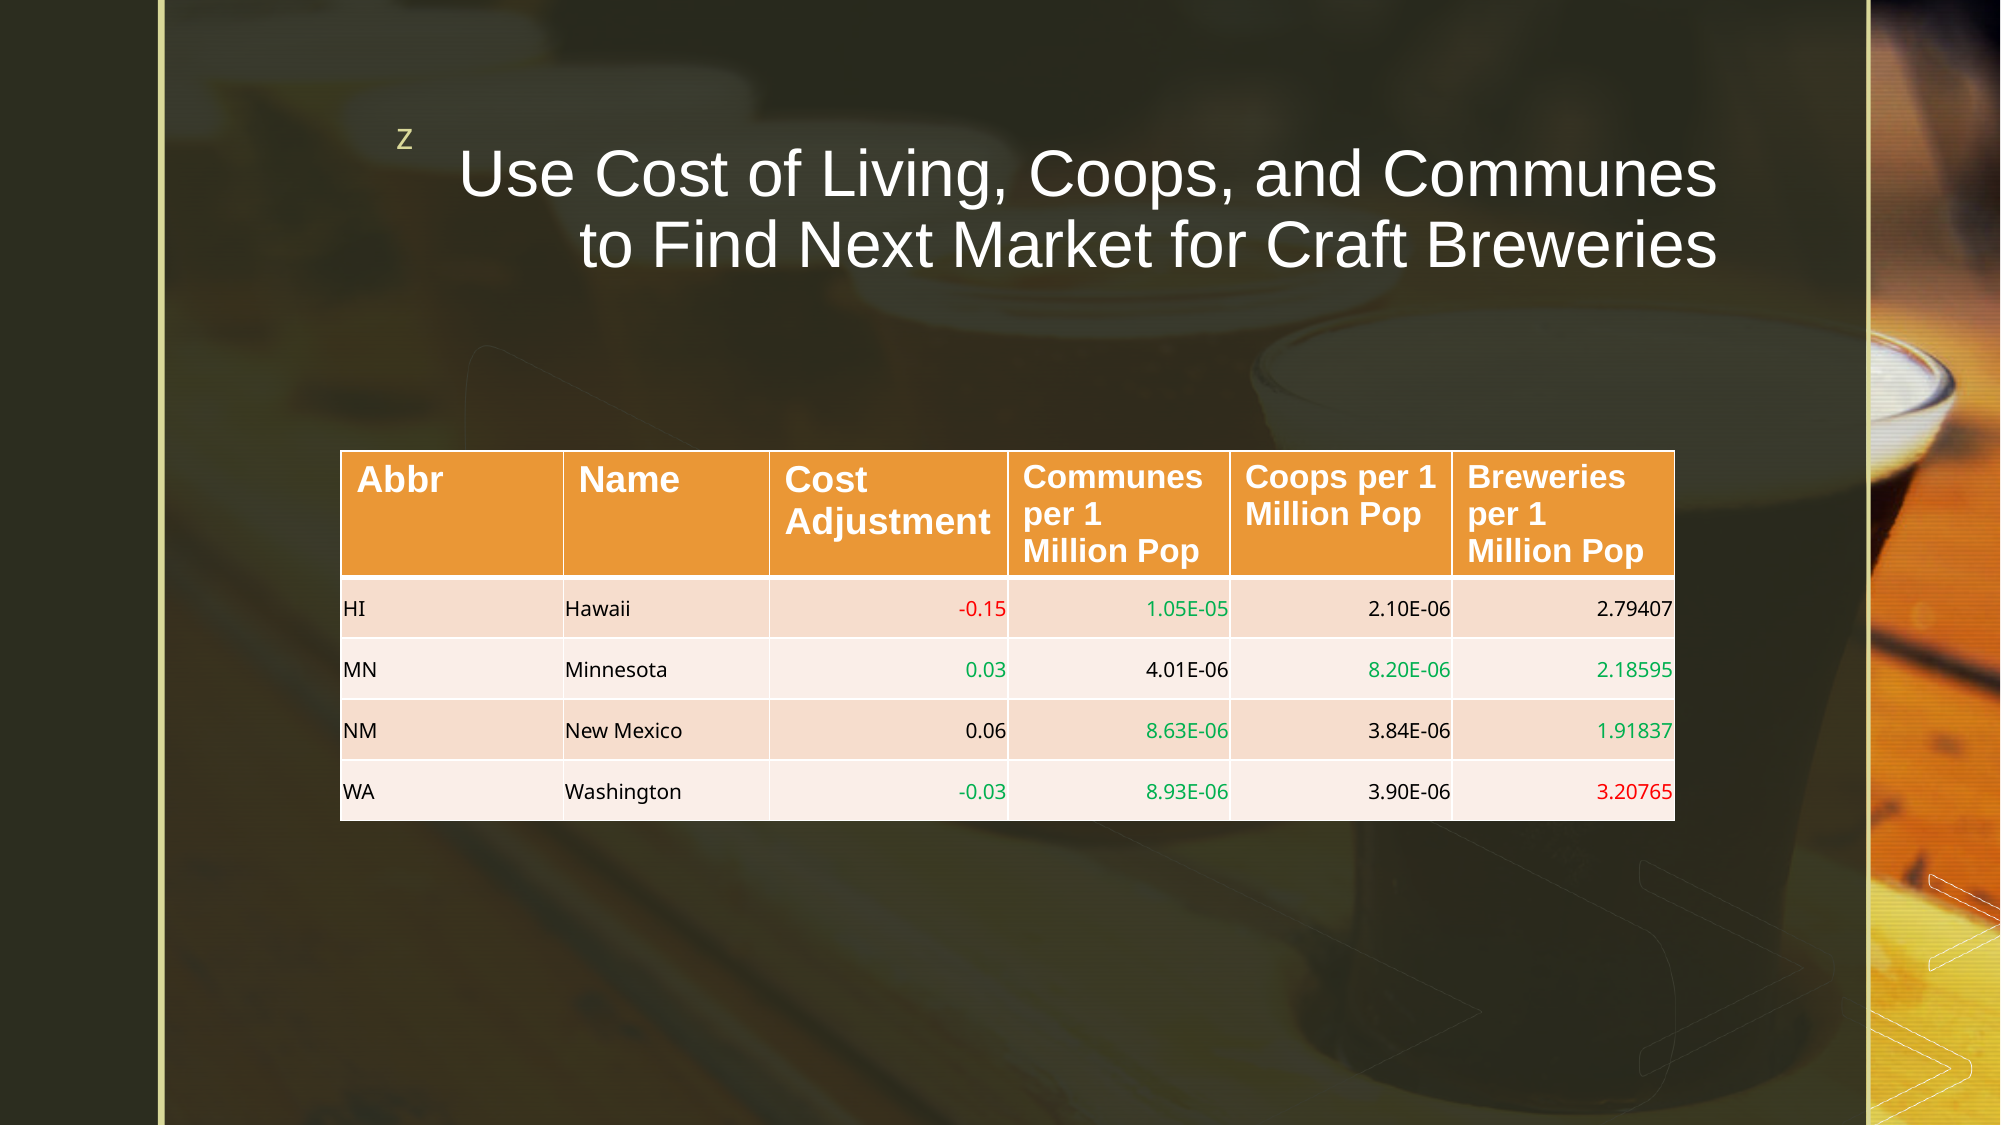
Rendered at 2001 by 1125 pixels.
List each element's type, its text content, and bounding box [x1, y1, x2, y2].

table_cell Minnesota [564, 639, 769, 698]
table_cell 2.79407 [1453, 580, 1674, 637]
table_cell 3.90E-06 [1231, 761, 1451, 820]
table_cell HI [342, 580, 563, 637]
table_header Name [564, 452, 769, 575]
table_cell 0.03 [770, 639, 1007, 698]
table_cell 8.63E-06 [1009, 700, 1229, 759]
picture [1871, 0, 2001, 1125]
table_cell MN [342, 639, 563, 698]
table_cell 3.20765 [1453, 761, 1674, 820]
table_header Breweries per 1 Million Pop [1453, 452, 1674, 575]
table_cell 0.06 [770, 700, 1007, 759]
table_cell Hawaii [564, 580, 769, 637]
table_cell -0.03 [770, 761, 1007, 820]
table_cell -0.15 [770, 580, 1007, 637]
table_cell 1.05E-05 [1009, 580, 1229, 637]
table_cell 8.93E-06 [1009, 761, 1229, 820]
table_cell 4.01E-06 [1009, 639, 1229, 698]
table_cell WA [342, 761, 563, 820]
table_cell Washington [564, 761, 769, 820]
table_header Communes per 1 Million Pop [1009, 452, 1229, 575]
table_cell 3.84E-06 [1231, 700, 1451, 759]
table_cell 1.91837 [1453, 700, 1674, 759]
table_cell NM [342, 700, 563, 759]
table_cell 8.20E-06 [1231, 639, 1451, 698]
title Use Cost of Living, Coops, and Communes to Find Next Market for Craft Breweries [428, 132, 1734, 310]
table_cell New Mexico [564, 700, 769, 759]
table_header Coops per 1 Million Pop [1231, 452, 1451, 575]
table_header Abbr [342, 452, 563, 575]
table_cell 2.10E-06 [1231, 580, 1451, 637]
table_header Cost Adjustment [770, 452, 1007, 575]
table_cell 2.18595 [1453, 639, 1674, 698]
